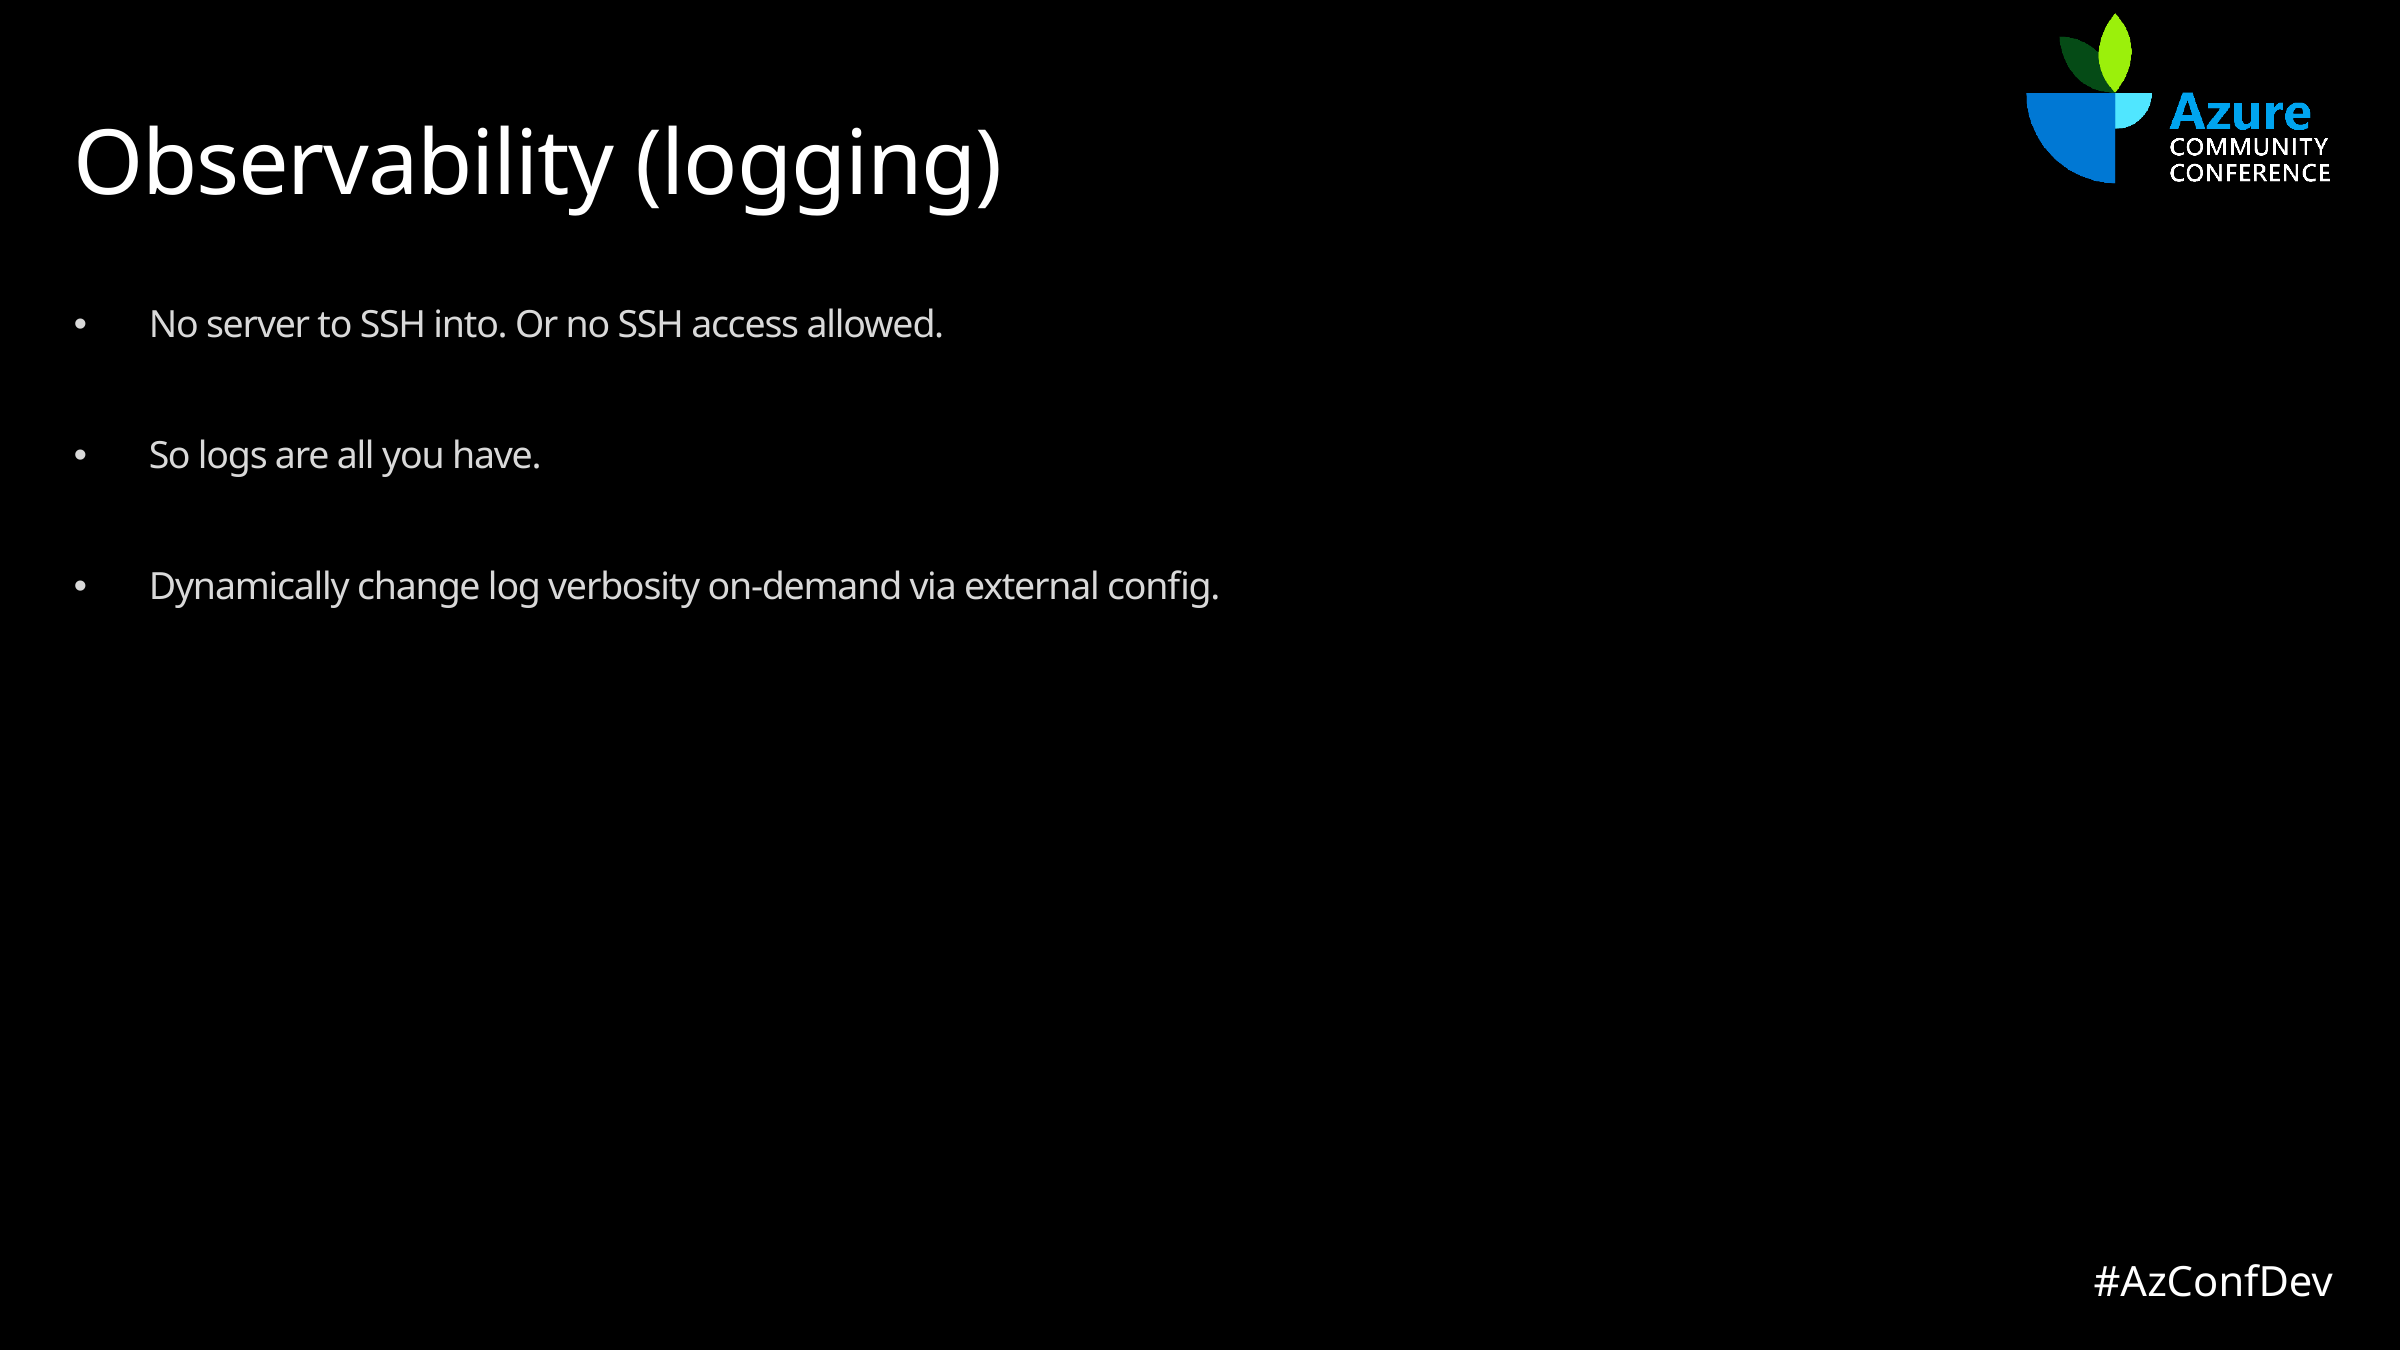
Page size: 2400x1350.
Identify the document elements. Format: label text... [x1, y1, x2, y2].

picture [2020, 6, 2339, 192]
title Observability (logging) [73, 116, 1874, 215]
text_box No server to SSH into. Or no SSH access allowed. So logs are all you have. Dynamically change log verbosity on-demand via external config. [73, 305, 1874, 608]
